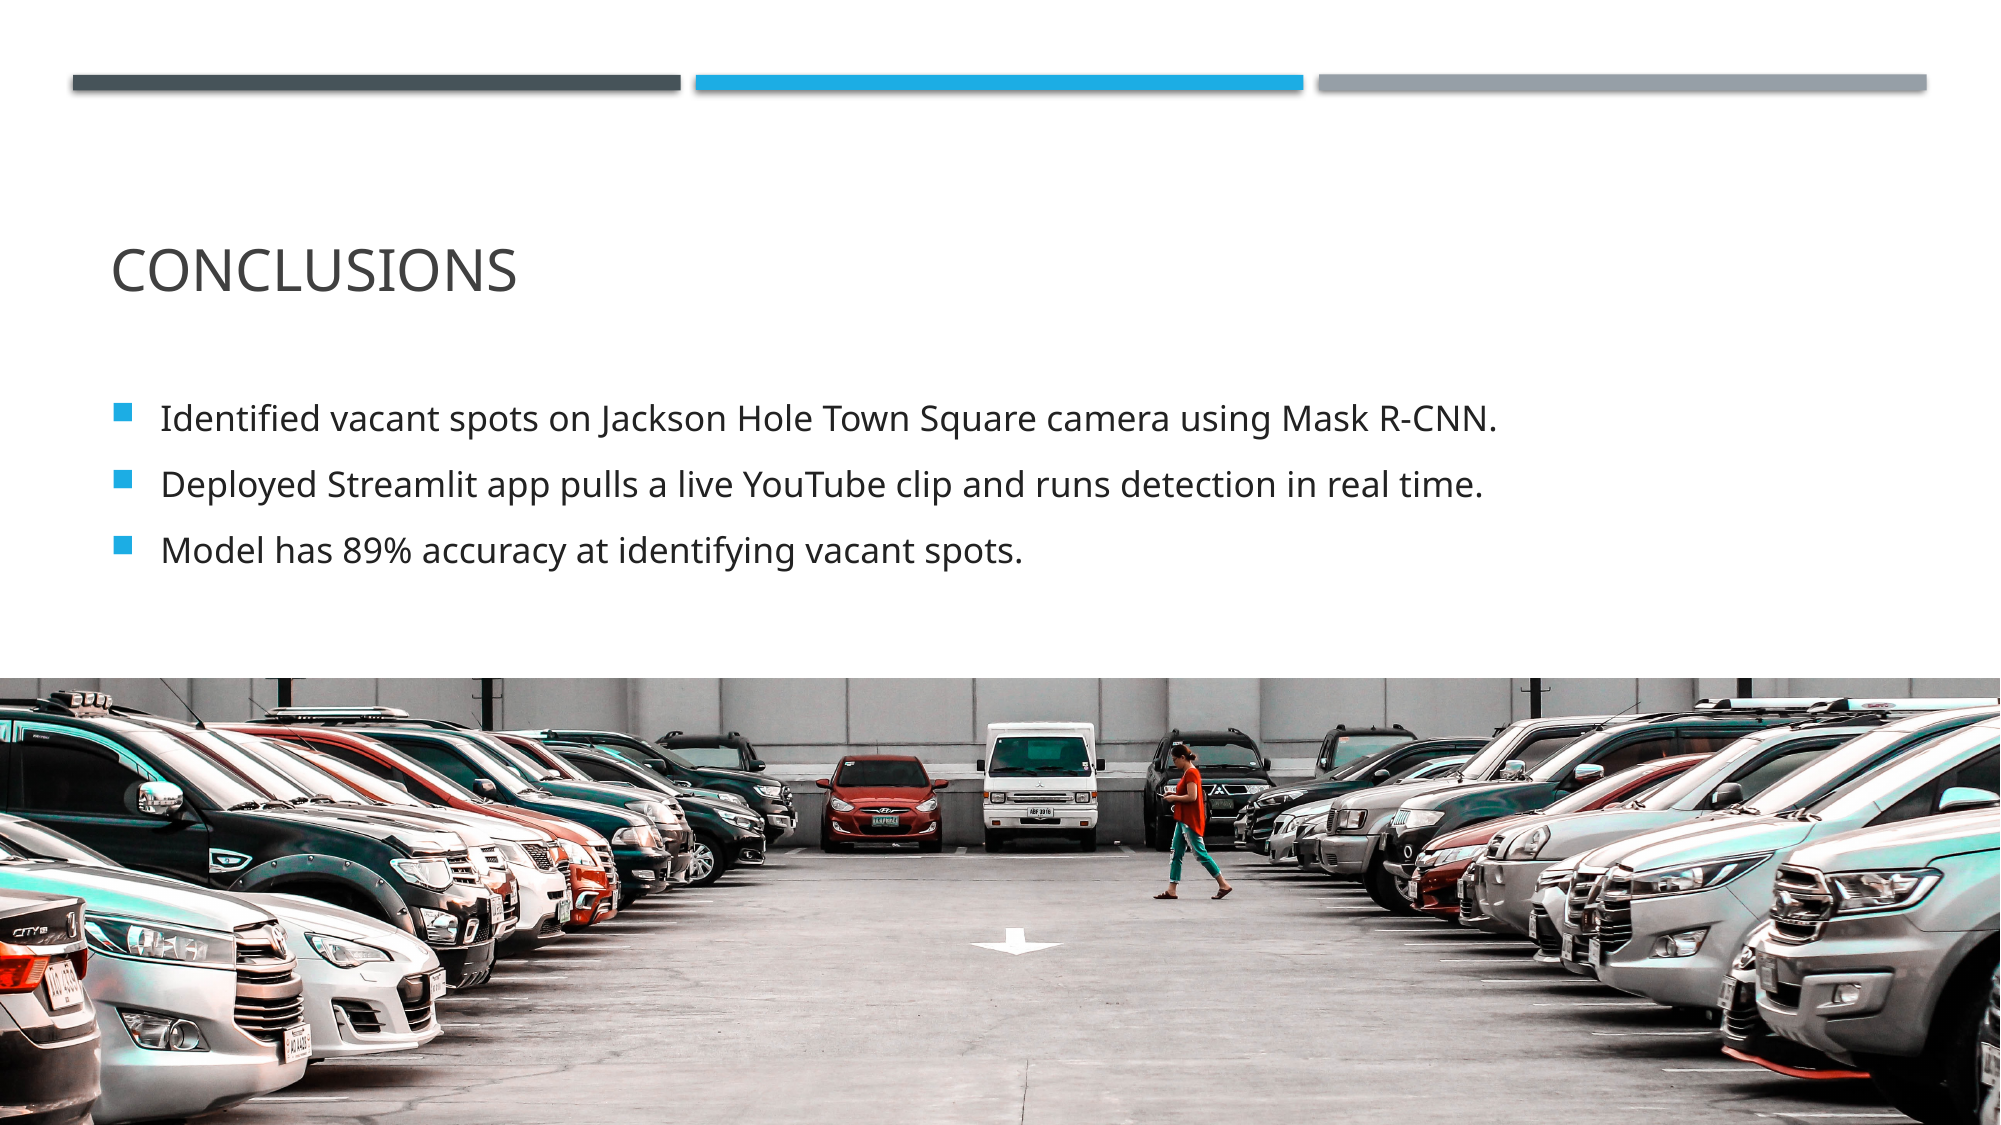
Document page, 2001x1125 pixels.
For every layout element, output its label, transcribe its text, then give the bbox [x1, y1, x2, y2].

title Conclusions [95, 115, 1905, 311]
list Identified vacant spots on Jackson Hole Town Square camera using Mask R-CNN. Deployed Streamlit app pulls a live YouTube clip and runs detection in real time. Model has 89% accuracy at identifying vacant spots. [95, 383, 1905, 677]
picture [0, 677, 2000, 1125]
